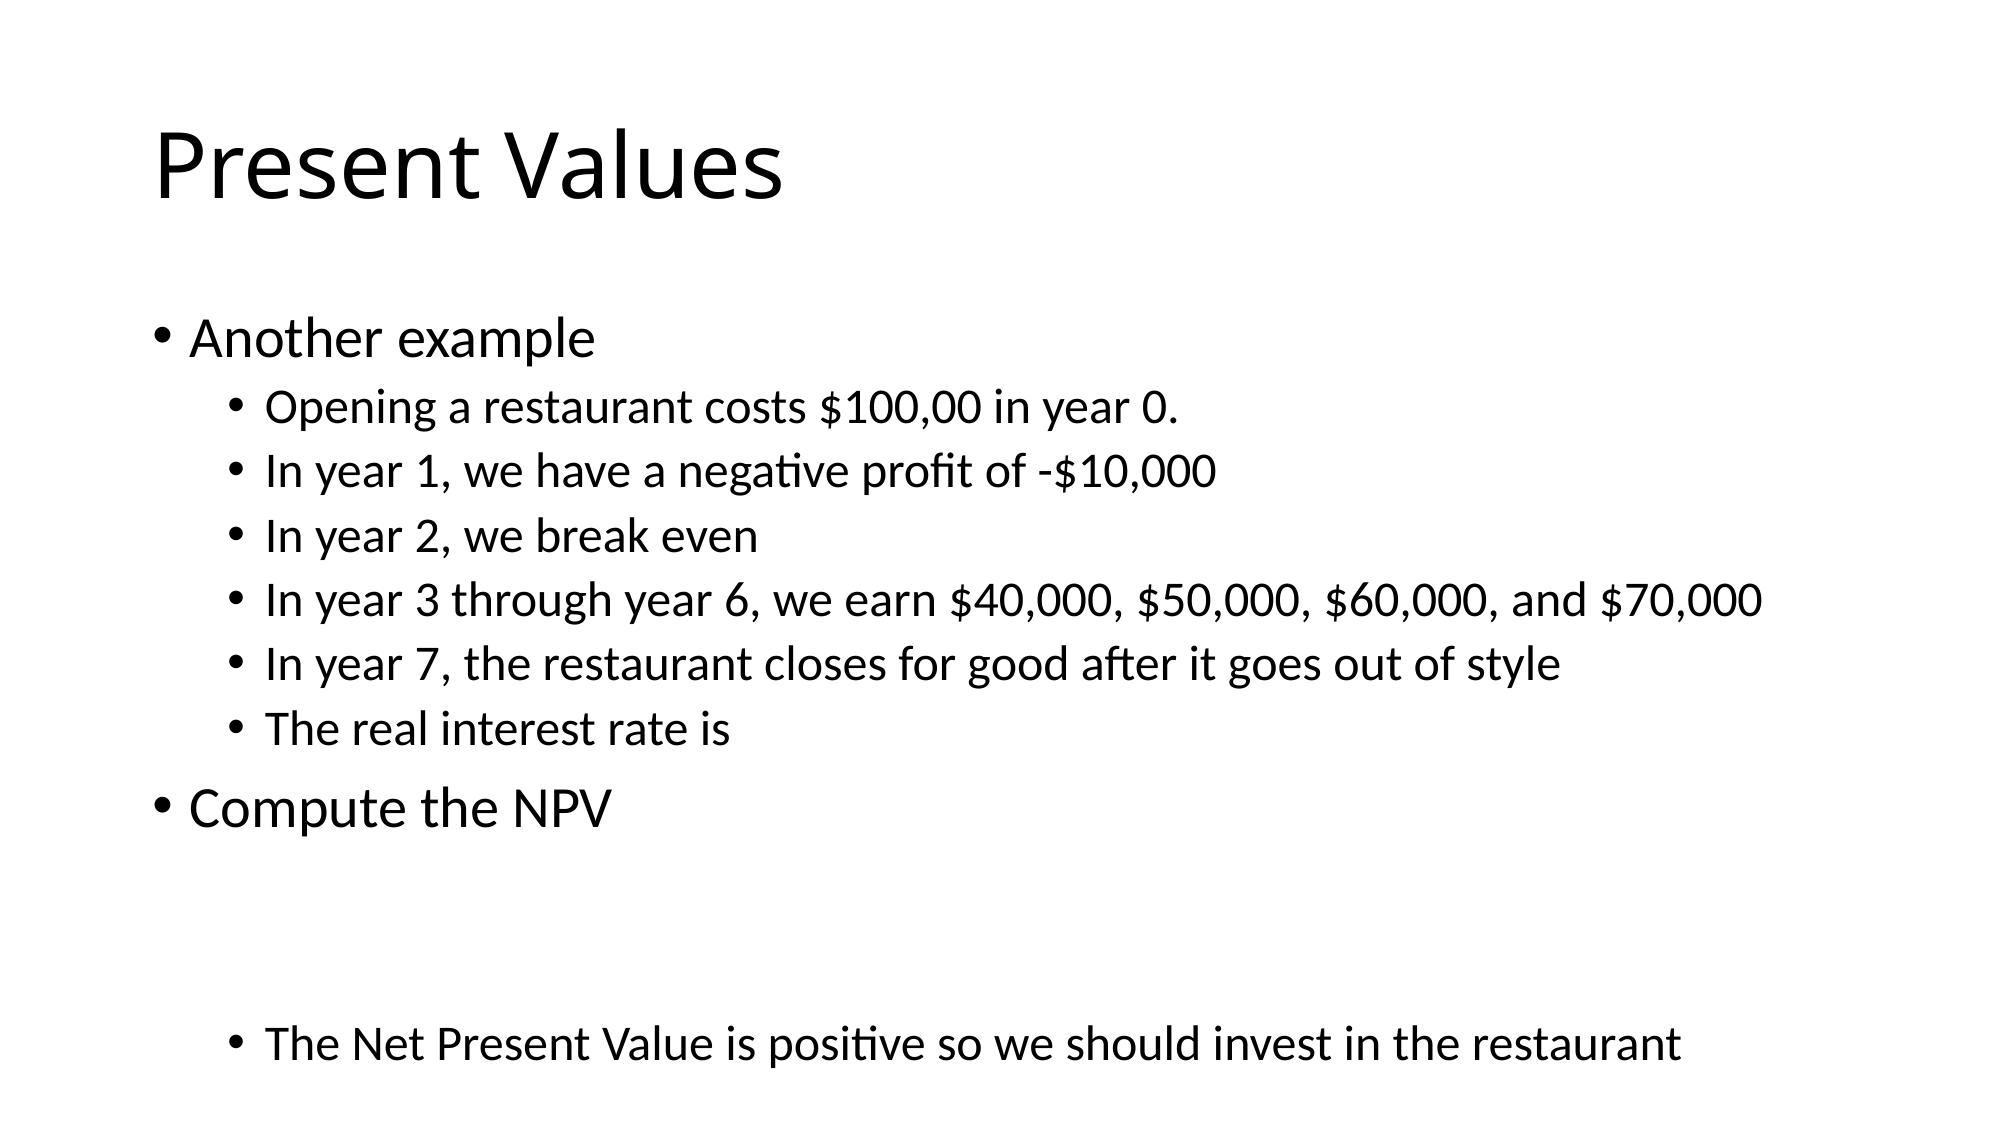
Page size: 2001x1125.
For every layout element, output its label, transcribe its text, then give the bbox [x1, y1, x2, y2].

title Present Values [137, 59, 1863, 278]
